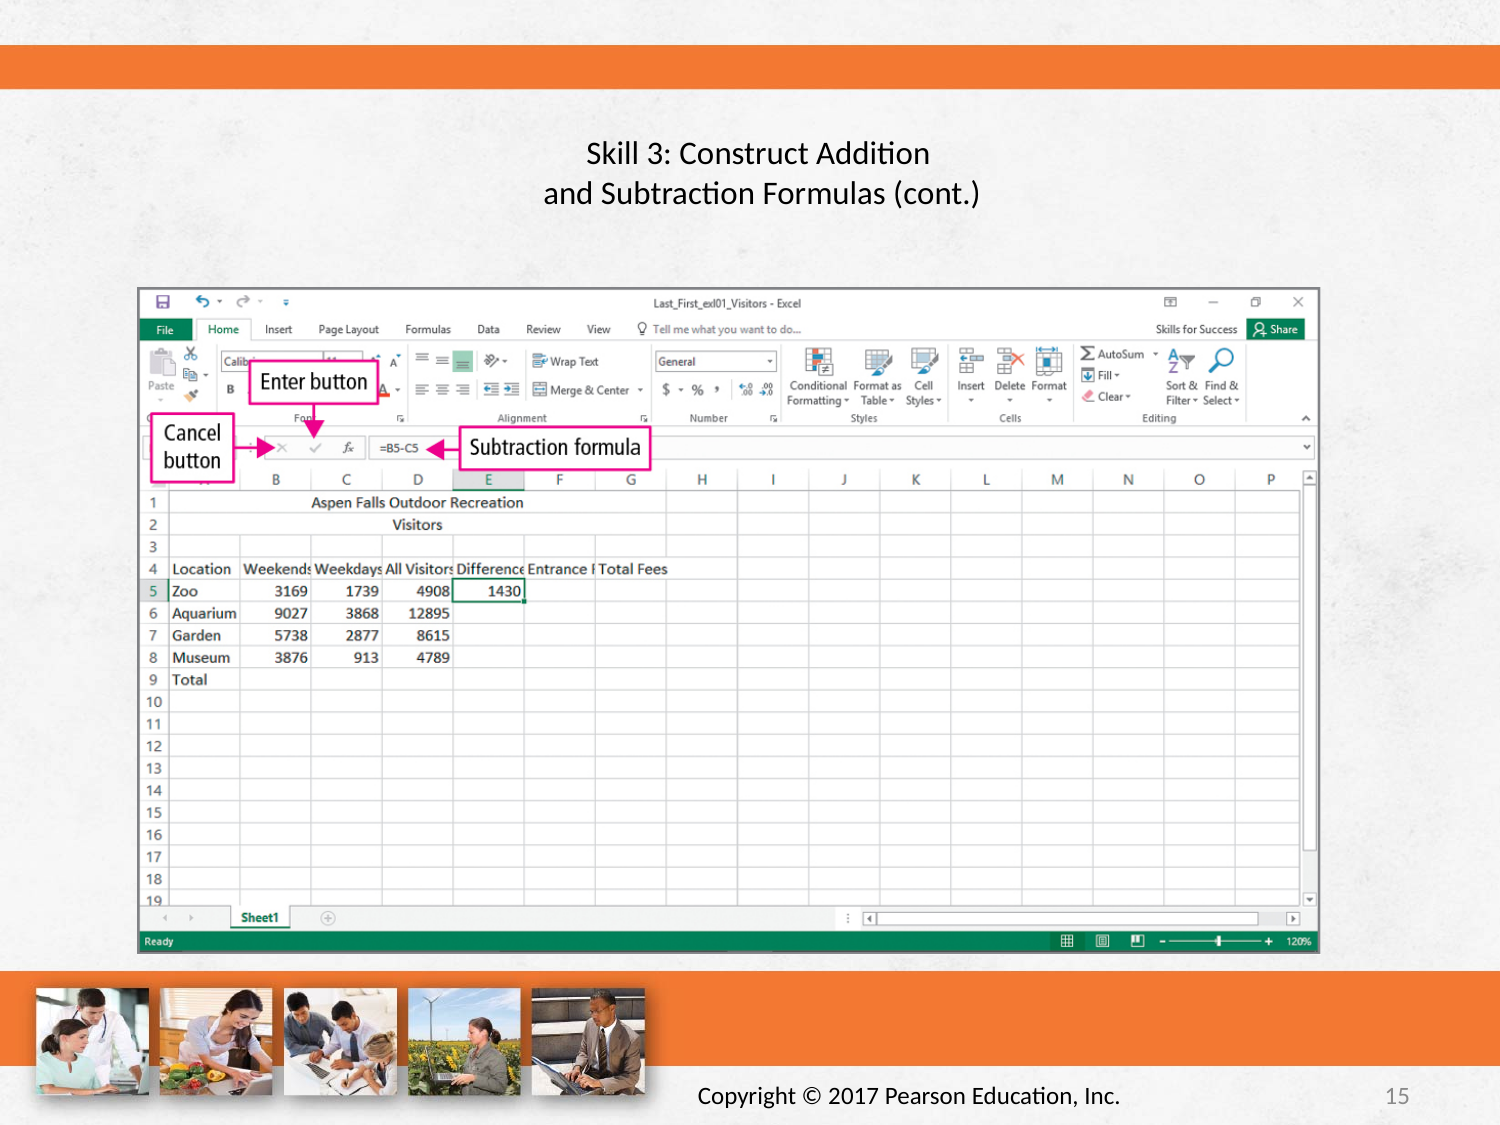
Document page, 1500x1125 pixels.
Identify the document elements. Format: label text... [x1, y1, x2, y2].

slide_number 15 [1074, 1065, 1425, 1125]
footer Copyright © 2017 Pearson Education, Inc. [650, 1065, 1074, 1125]
picture [0, 0, 1500, 1125]
title Skill 3: Construct Addition and Subtraction Formulas (cont.) [112, 83, 1413, 259]
